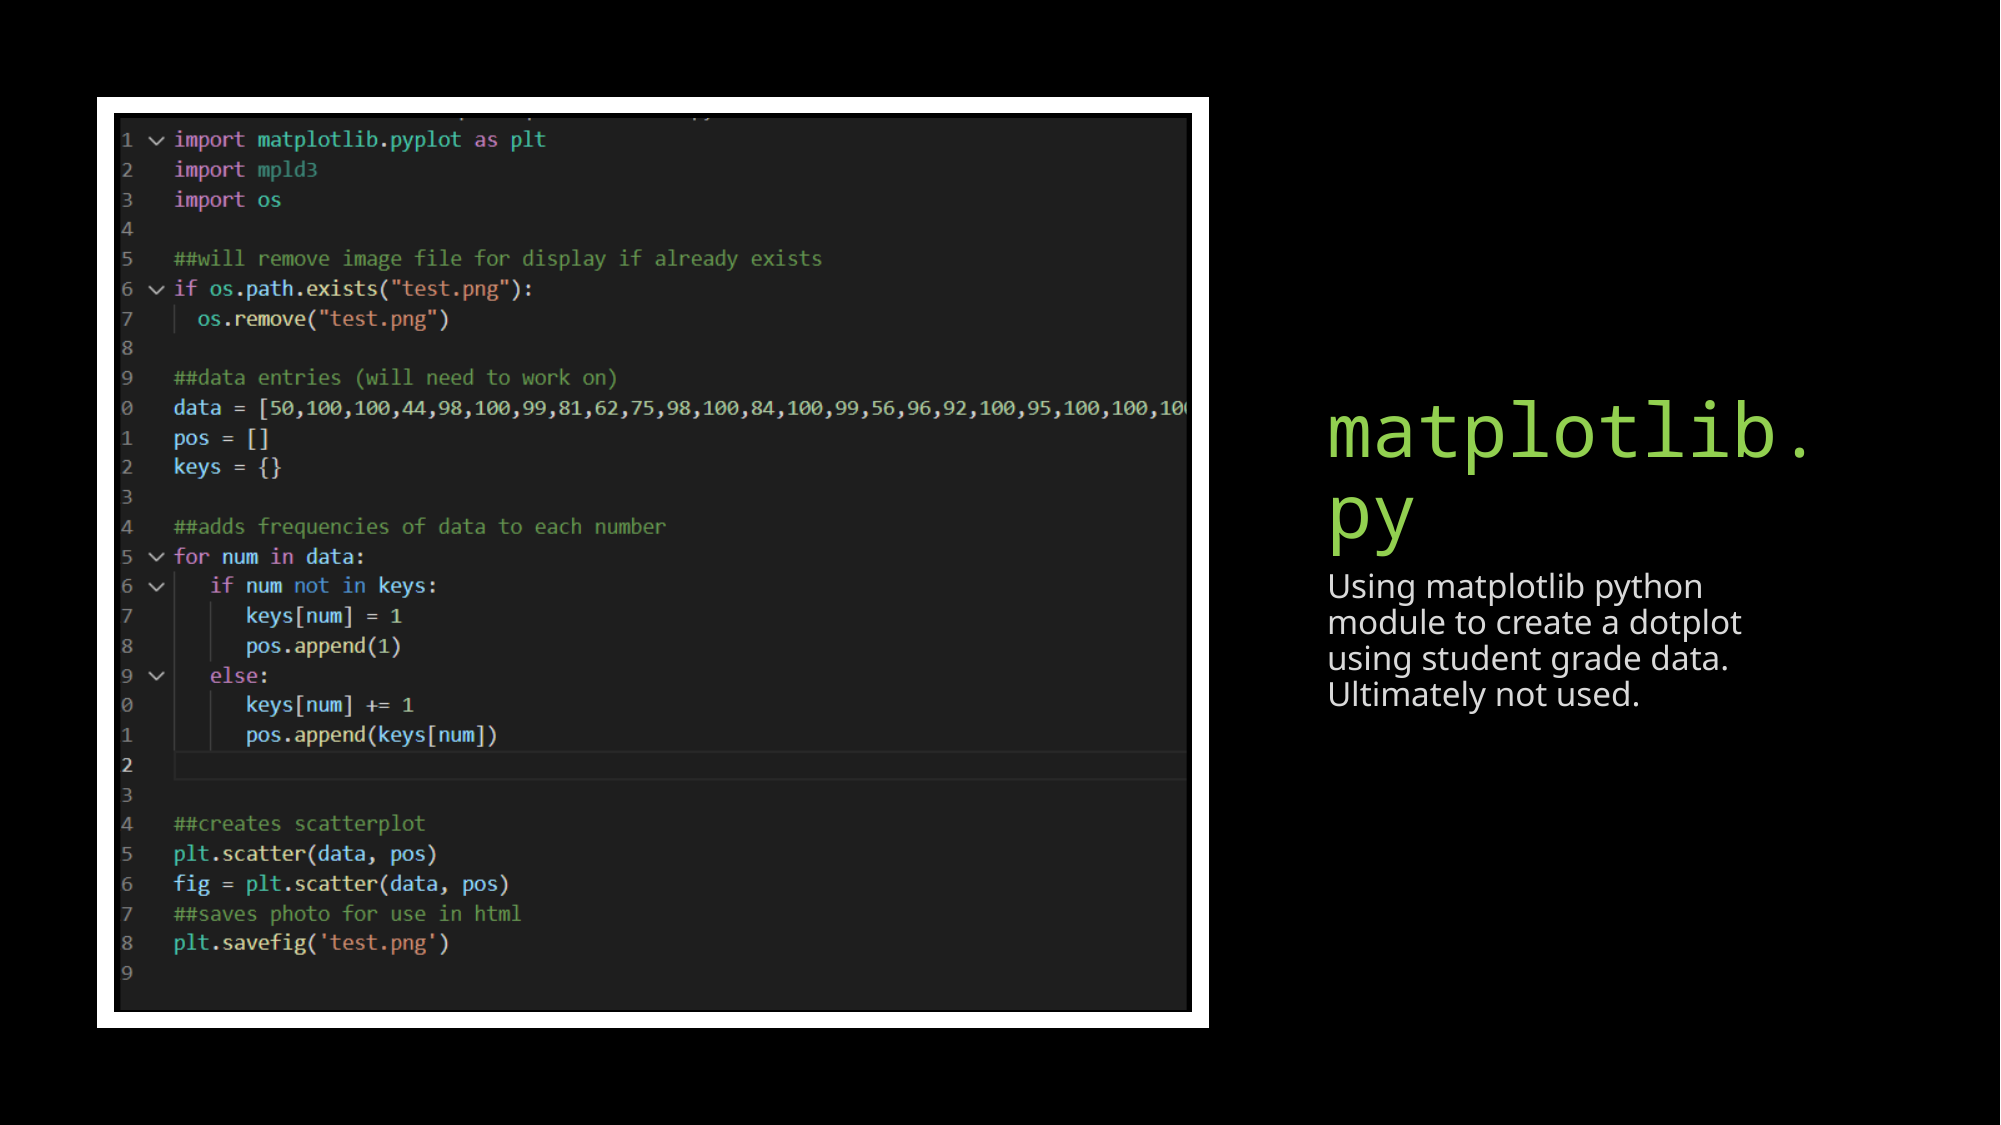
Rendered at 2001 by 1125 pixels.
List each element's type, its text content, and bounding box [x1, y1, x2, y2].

picture [120, 118, 1187, 1012]
title matplotlib.py [1312, 262, 1881, 563]
list Using matplotlib python module to create a dotplot using student grade data. Ultimately not used. [1312, 562, 1825, 863]
